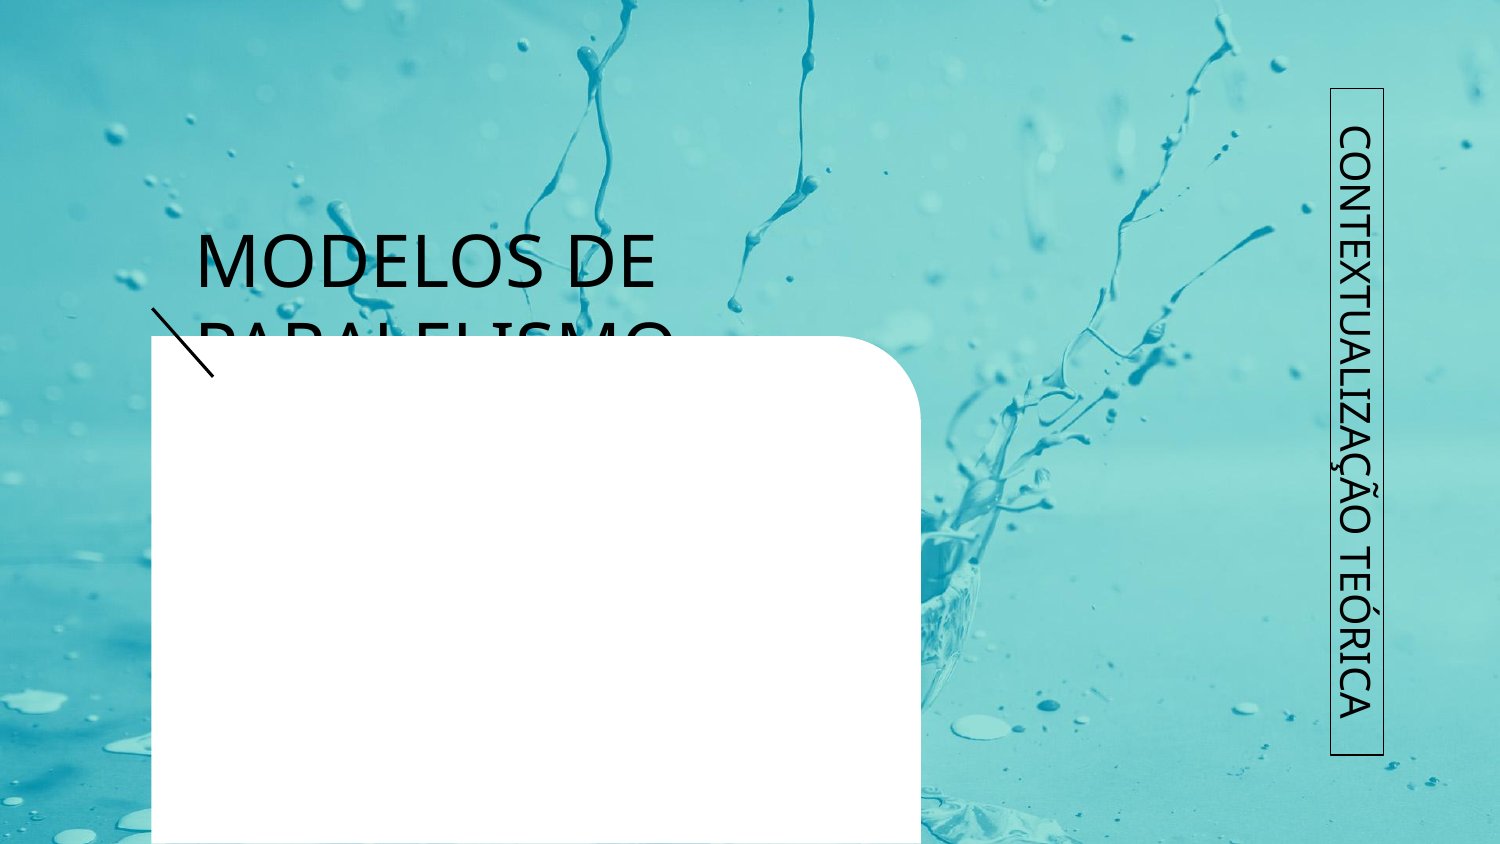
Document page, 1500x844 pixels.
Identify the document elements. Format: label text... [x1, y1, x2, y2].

picture [0, 0, 1500, 844]
subtitle MODELOS DE PARALELISMO [179, 268, 960, 337]
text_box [151, 308, 214, 377]
text_box [151, 336, 921, 844]
title CONTEXTUALIZAÇÃO TEÓRICA [1330, 88, 1384, 756]
